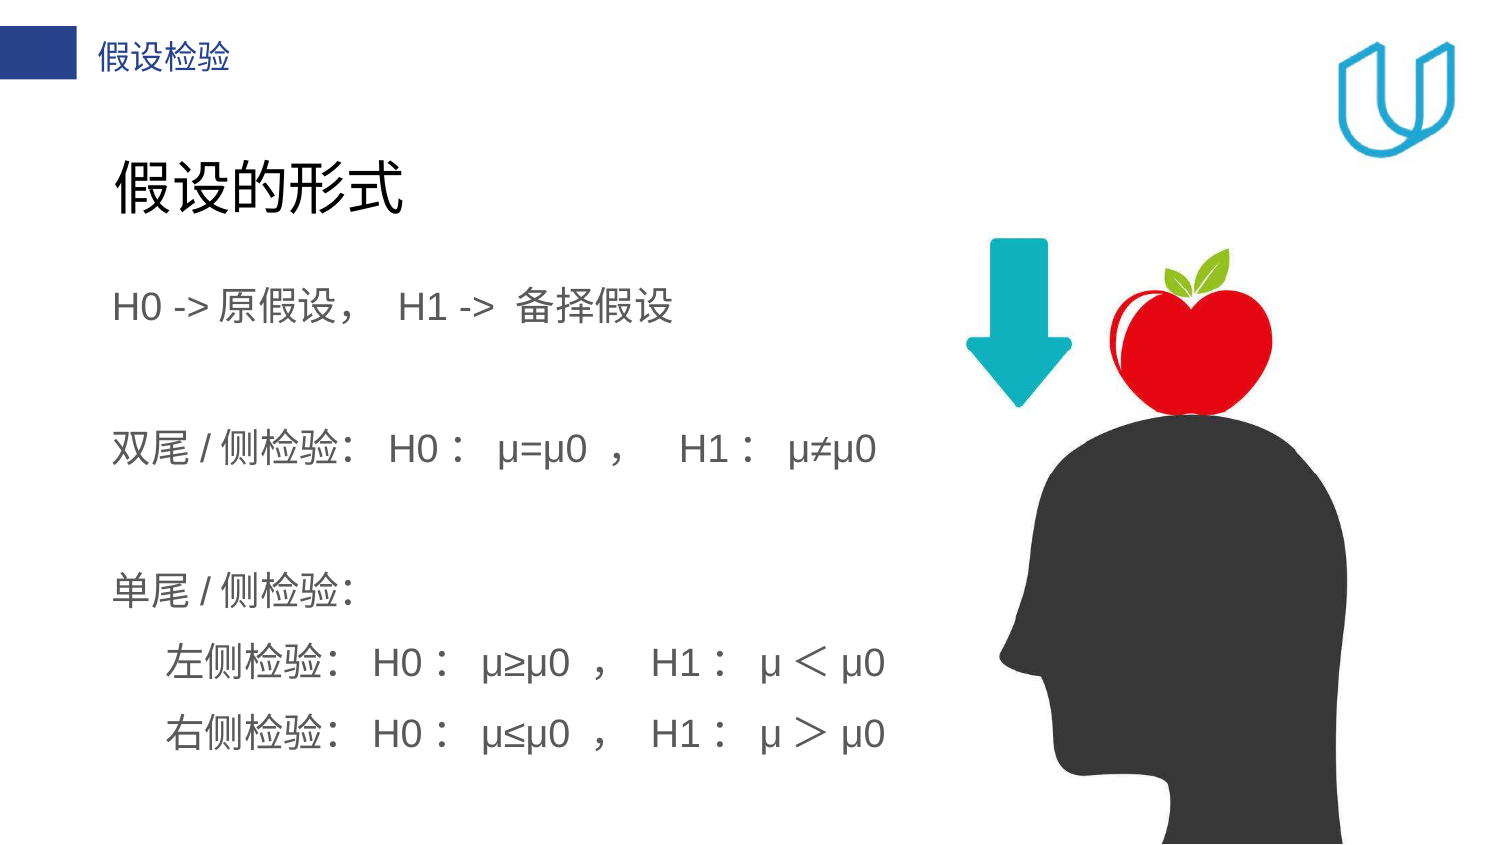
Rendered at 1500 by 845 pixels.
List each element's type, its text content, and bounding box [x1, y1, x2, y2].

text_box [83, 29, 329, 79]
text_box 假设检验 [86, 30, 367, 83]
picture [1326, 32, 1464, 165]
text_box 假设的形式 [102, 145, 595, 228]
picture [945, 227, 1366, 844]
text_box H0 ->原假设， H1 -> 备择假设 双尾/侧检验：H0：μ=μ0 ， H1：μ≠μ0 单尾/侧检验： 左侧检验：H0：μ≥μ0 ， H1：μ＜μ0 右侧检验：H0：μ≤μ0 ， H1：μ＞μ0 [100, 251, 939, 767]
